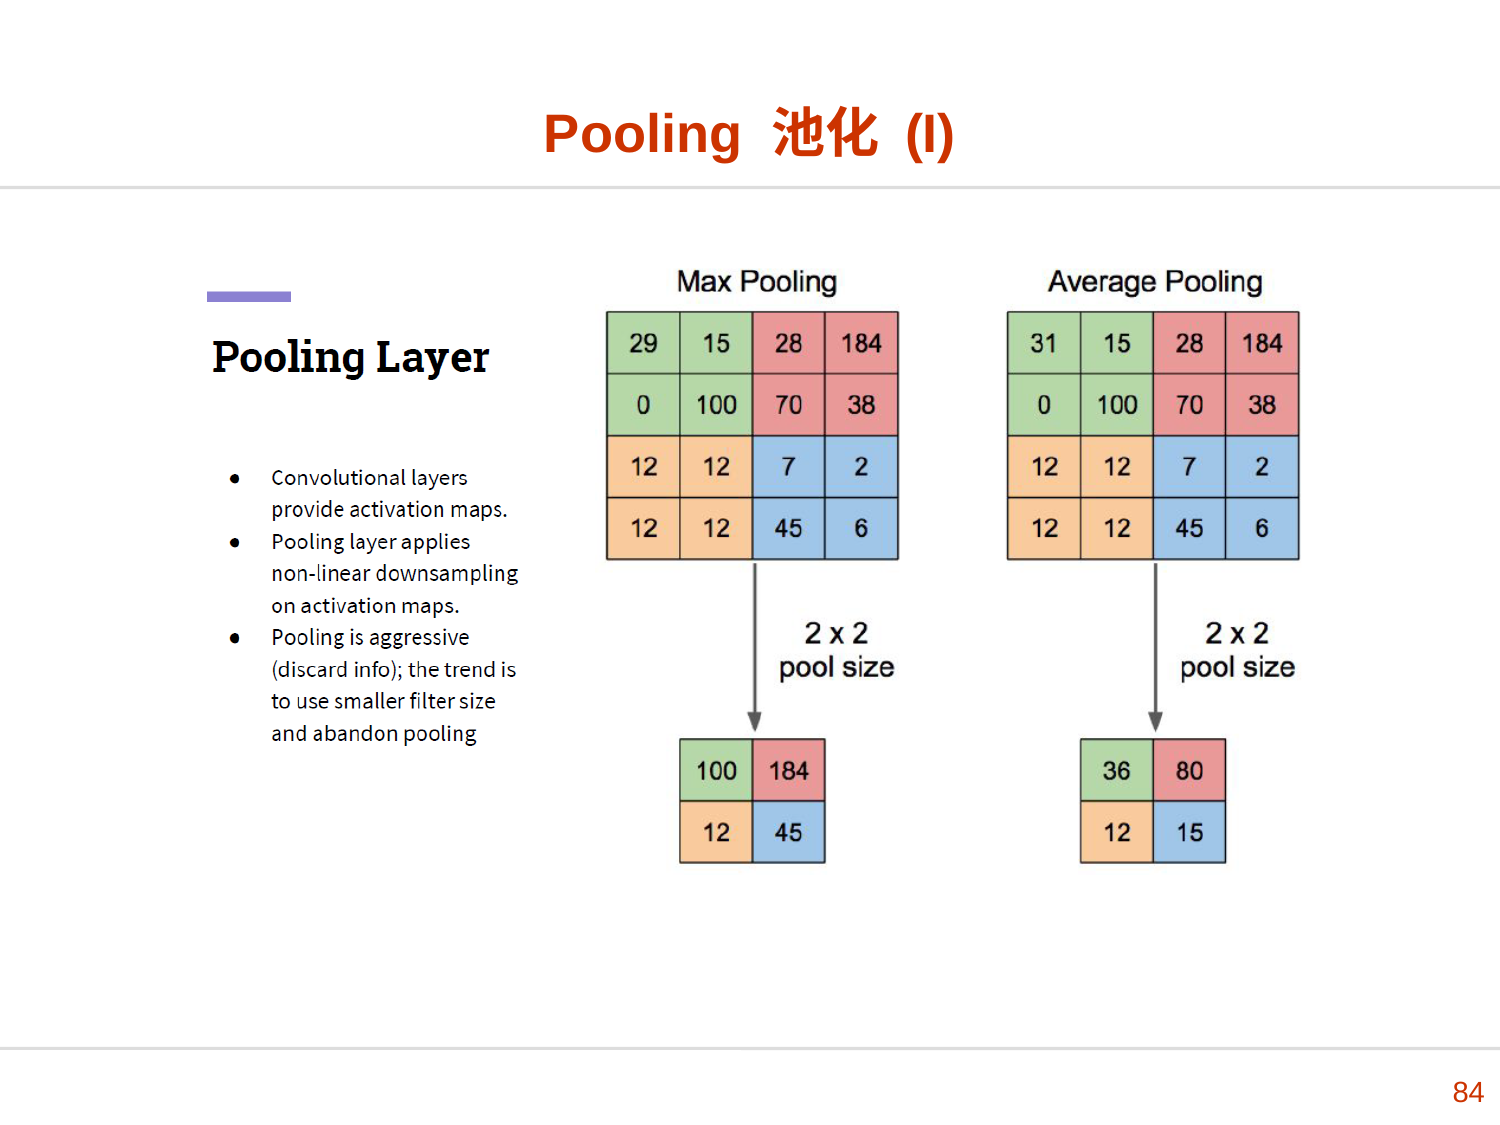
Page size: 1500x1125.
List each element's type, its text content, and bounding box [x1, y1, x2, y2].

title Pooling 池化 (I) [75, 91, 1425, 182]
slide_number 84 [1149, 1065, 1500, 1104]
picture [198, 250, 1302, 875]
